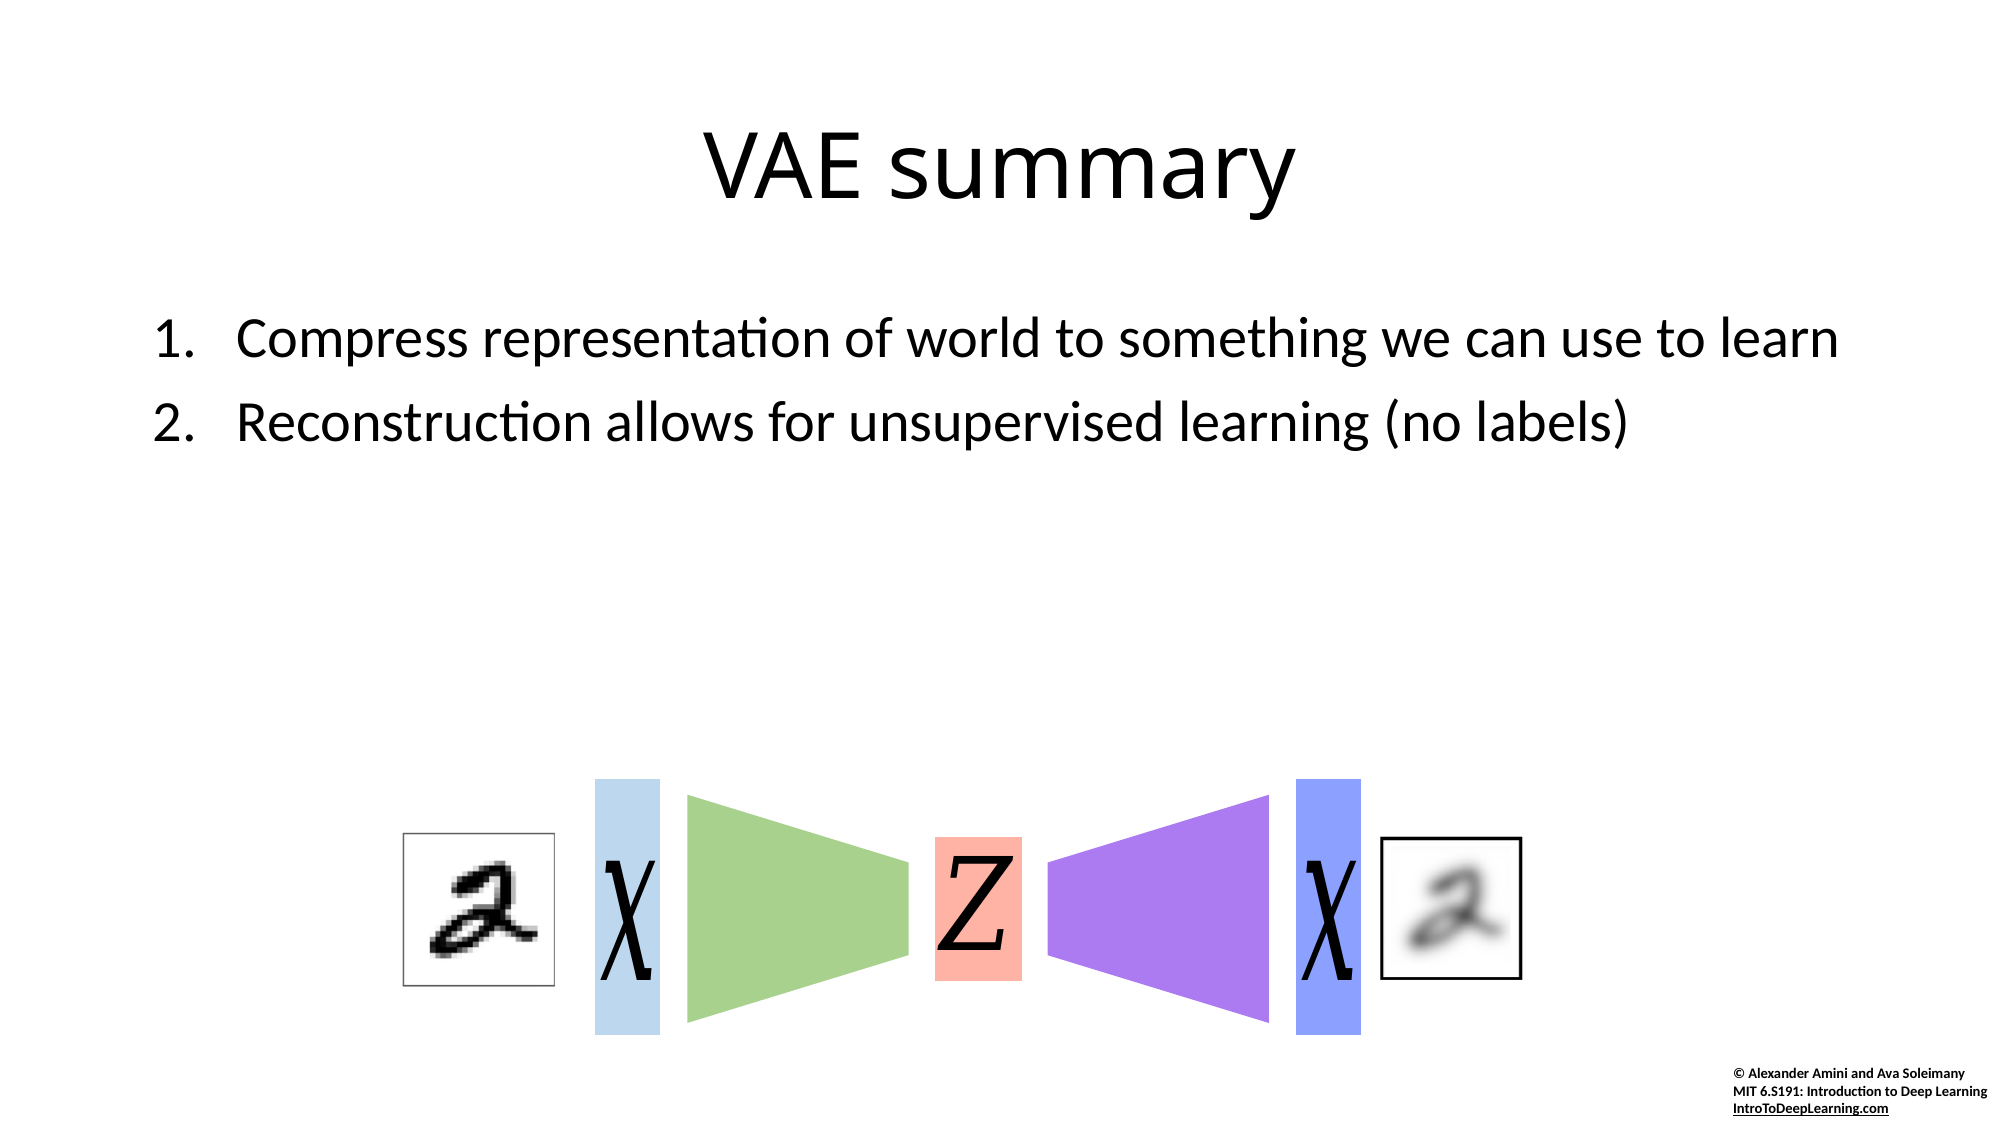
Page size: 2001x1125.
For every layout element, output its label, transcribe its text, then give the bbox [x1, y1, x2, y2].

text_box [686, 793, 910, 1025]
picture [1365, 818, 1535, 997]
text_box [1046, 793, 1270, 1025]
picture [390, 818, 572, 1002]
title VAE summary [137, 59, 1863, 278]
list Compress representation of world to something we can use to learn Reconstruction allows for unsupervised learning (no labels) [137, 299, 1863, 1014]
